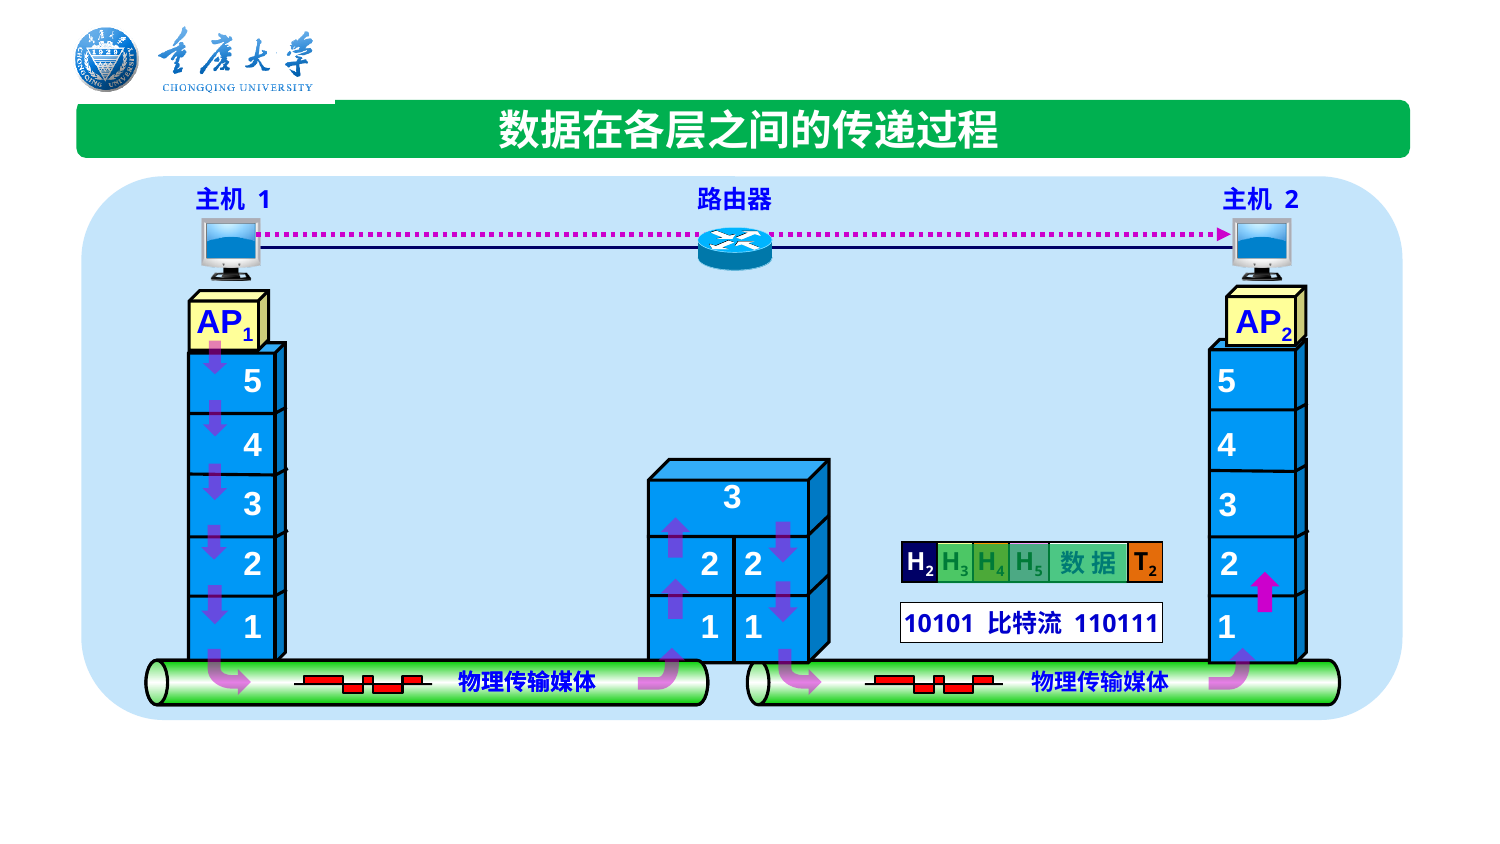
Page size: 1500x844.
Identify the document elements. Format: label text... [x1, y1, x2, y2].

picture [1227, 214, 1296, 283]
text_box 物理传输媒体 [1016, 660, 1185, 703]
text_box 主机 1 [180, 176, 287, 221]
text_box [180, 290, 289, 663]
list 数据在各层之间的传递过程 [204, 99, 1293, 158]
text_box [646, 459, 830, 663]
picture [737, 242, 759, 250]
text_box 物理传输媒体 [443, 660, 612, 703]
text_box [208, 672, 251, 695]
text_box 路由器 [682, 176, 788, 221]
text_box [778, 672, 822, 695]
picture [56, 7, 335, 104]
text_box [79, 174, 1405, 723]
text_box [637, 672, 678, 690]
text_box [747, 660, 1340, 705]
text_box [864, 675, 1004, 693]
text_box [145, 661, 168, 704]
picture [738, 232, 758, 239]
text_box [1208, 671, 1249, 690]
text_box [747, 674, 768, 704]
text_box 10101 比特流 110111 [900, 602, 1163, 643]
text_box 主机 2 [1208, 176, 1314, 221]
picture [697, 226, 773, 242]
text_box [293, 675, 433, 693]
picture [697, 259, 773, 271]
picture [713, 232, 734, 238]
picture [196, 214, 265, 283]
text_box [901, 541, 1163, 584]
text_box [145, 660, 708, 705]
picture [712, 241, 732, 251]
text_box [1201, 285, 1309, 663]
